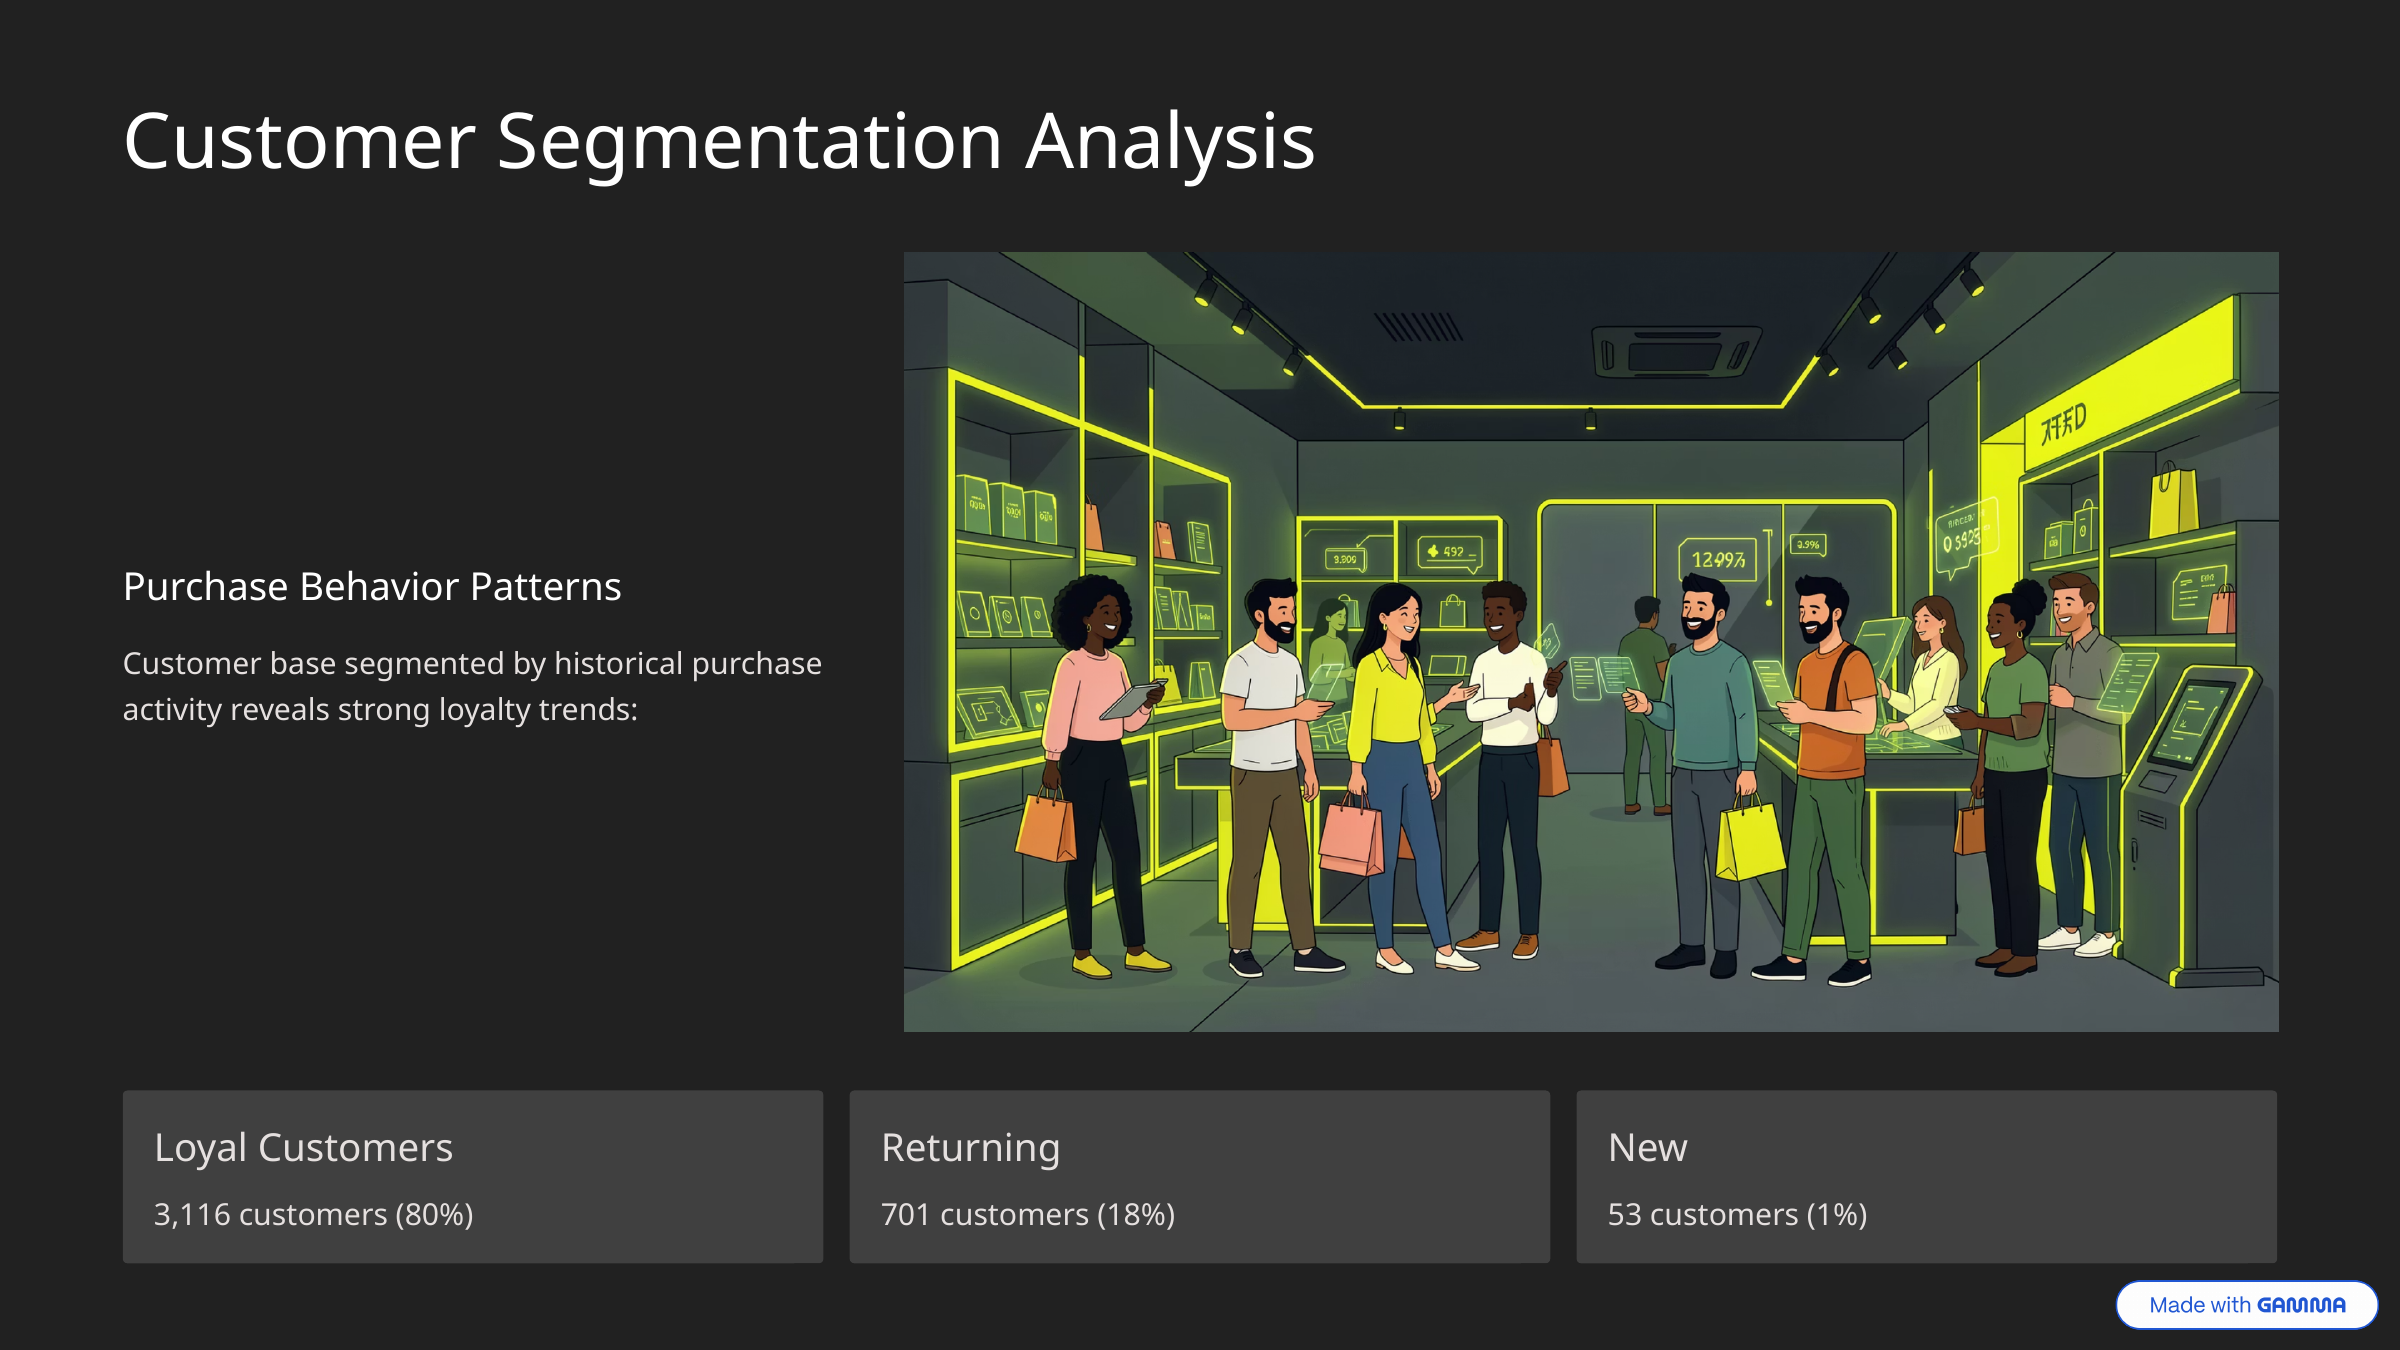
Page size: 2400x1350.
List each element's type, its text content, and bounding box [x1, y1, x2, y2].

text_box New [1607, 1121, 1999, 1171]
text_box 701 customers (18%) [880, 1186, 1520, 1232]
picture [904, 252, 2279, 1032]
text_box [849, 1090, 1551, 1264]
text_box 3,116 customers (80%) [153, 1186, 793, 1232]
text_box Customer Segmentation Analysis [122, 86, 1528, 185]
text_box Returning [880, 1121, 1272, 1171]
text_box [1576, 1090, 2278, 1264]
text_box [122, 1090, 824, 1264]
picture [2106, 1271, 2389, 1339]
text_box Loyal Customers [153, 1121, 545, 1171]
text_box Customer base segmented by historical purchase activity reveals strong loyalty trends: [122, 635, 828, 727]
text_box Purchase Behavior Patterns [122, 560, 732, 609]
text_box 53 customers (1%) [1607, 1186, 2246, 1232]
